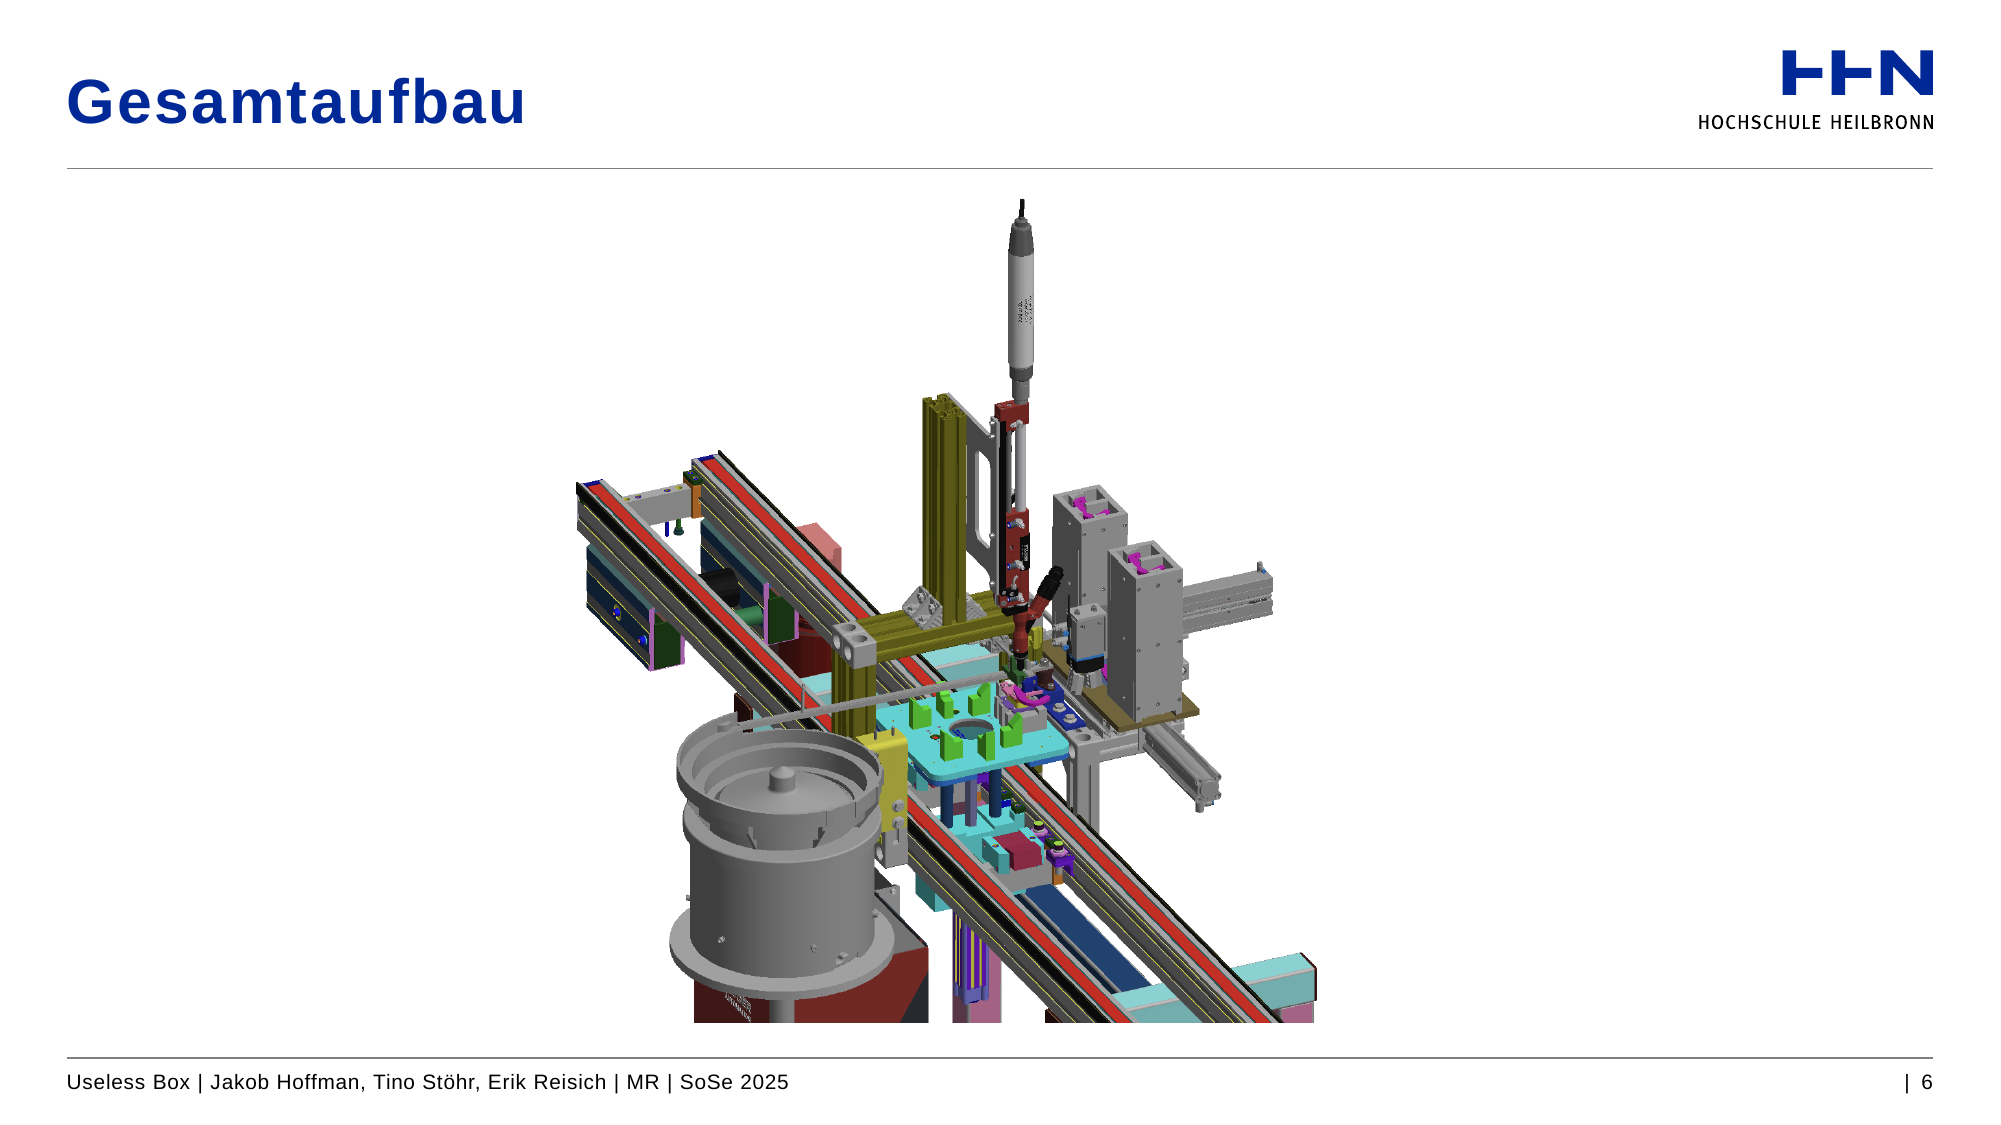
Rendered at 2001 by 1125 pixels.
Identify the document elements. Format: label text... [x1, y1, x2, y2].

footer Useless Box | Jakob Hoffman, Tino Stöhr, Erik Reisich | MR | SoSe 2025 [66, 1068, 1277, 1105]
slide_number | 6 [1621, 1068, 1933, 1105]
title Gesamtaufbau [66, 60, 1690, 145]
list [366, 188, 1564, 1023]
